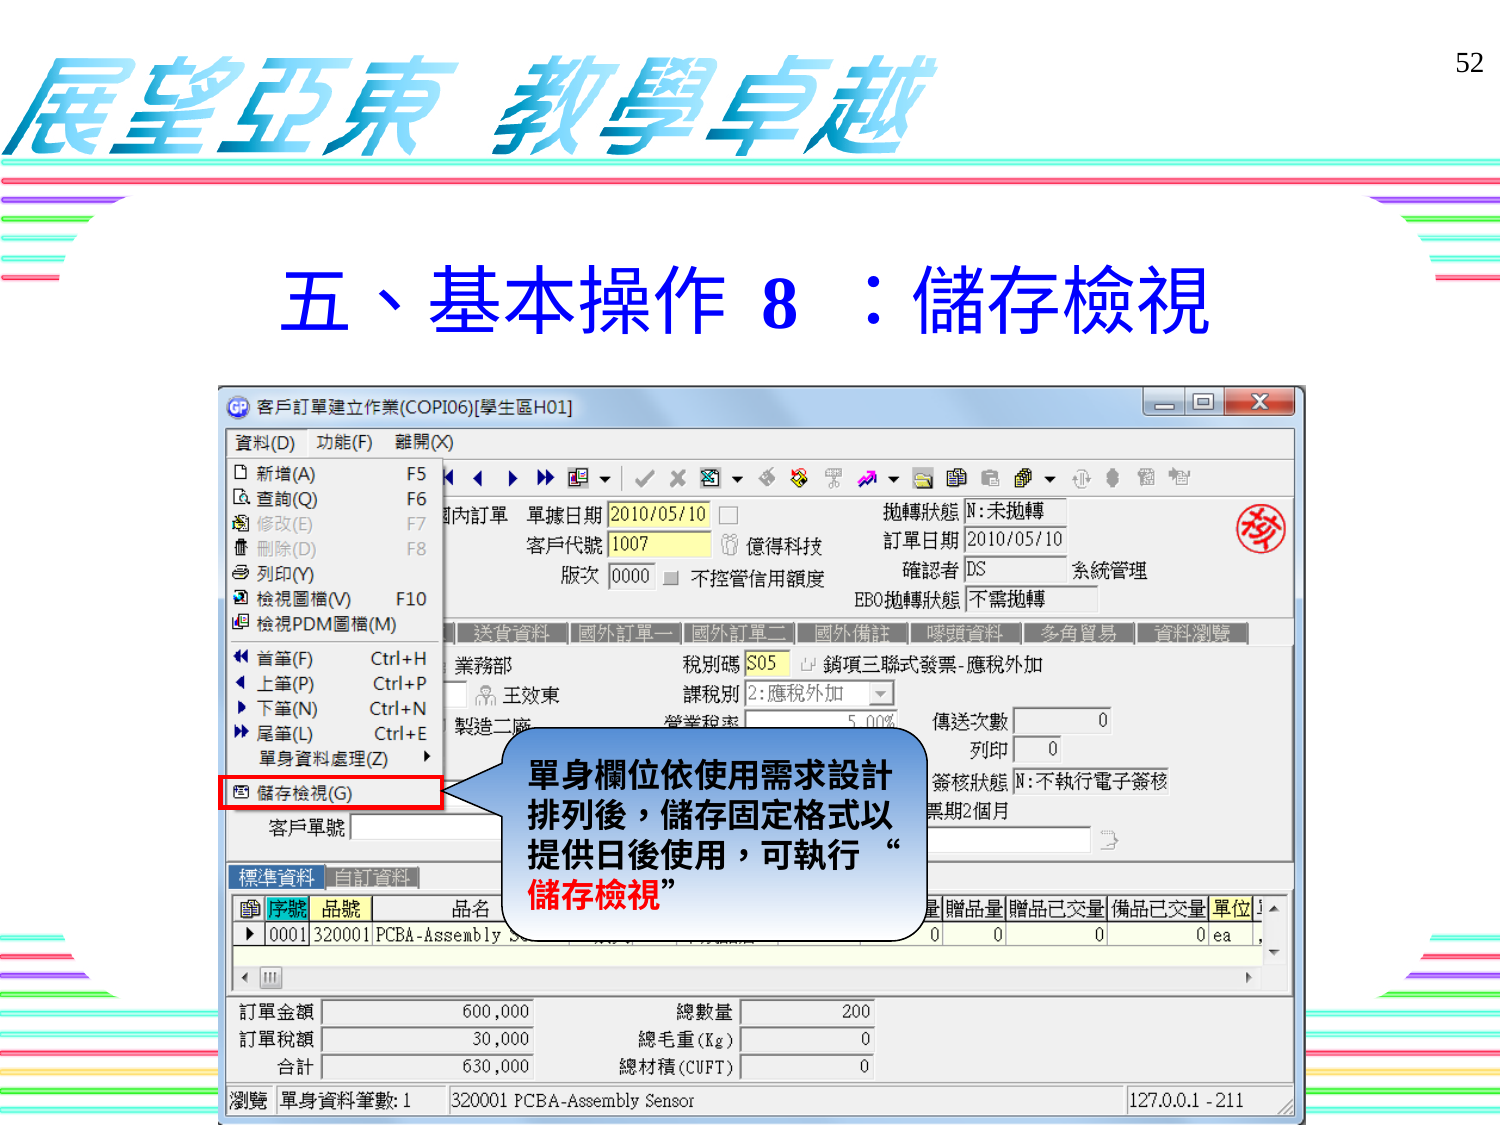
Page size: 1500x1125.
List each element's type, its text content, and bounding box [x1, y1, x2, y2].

picture [0, 0, 1500, 1125]
title 五、基本操作 8 ：儲存檢視 [29, 222, 1459, 374]
slide_number 52 [1149, 31, 1500, 91]
